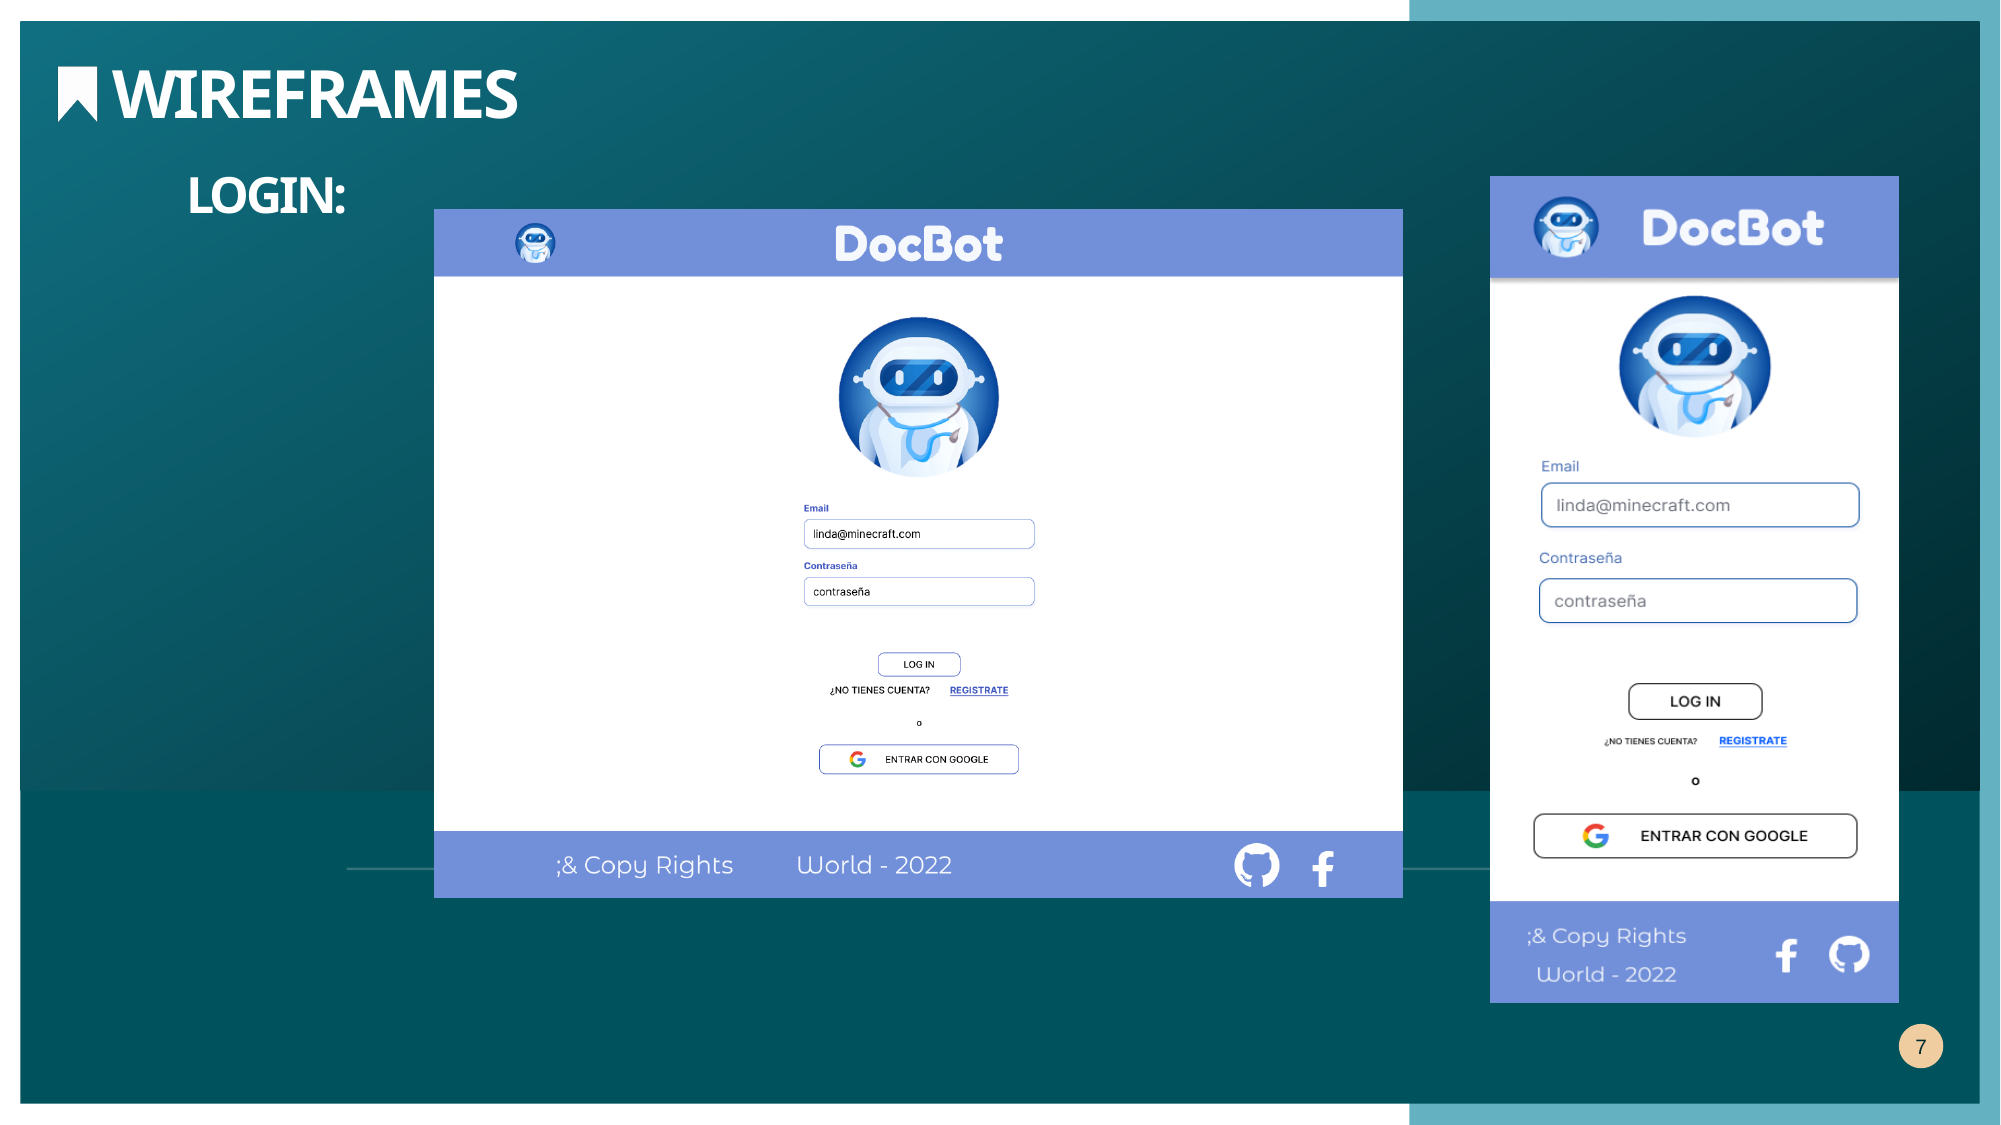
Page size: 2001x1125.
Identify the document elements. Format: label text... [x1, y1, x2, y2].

picture [434, 209, 1403, 898]
text_box Login: [186, 170, 474, 252]
text_box [19, 20, 1981, 792]
picture [1490, 176, 1899, 1003]
slide_number 7 [1898, 1023, 1944, 1069]
title wIREFRAMES [112, 61, 1118, 192]
text_box [19, 792, 1981, 1105]
picture [37, 61, 115, 140]
